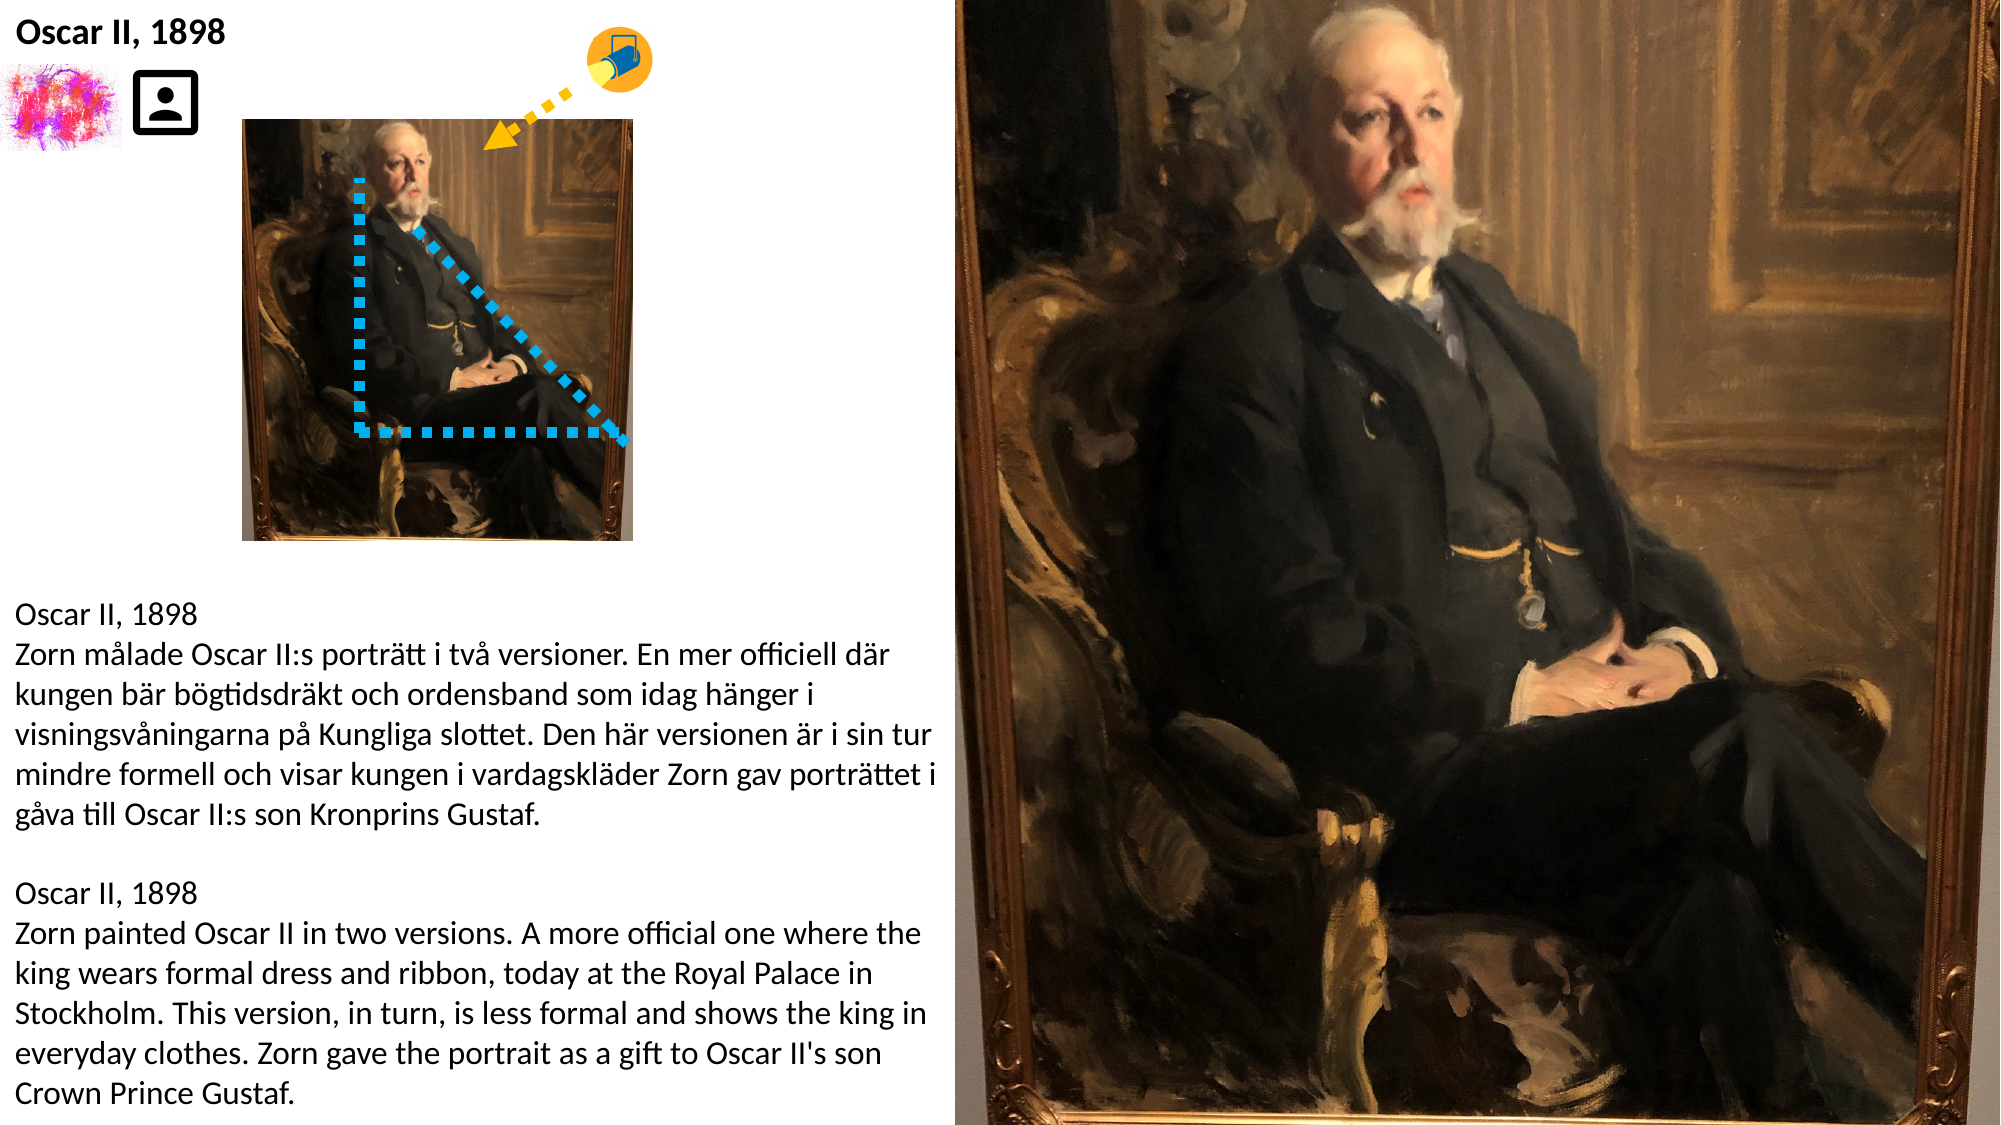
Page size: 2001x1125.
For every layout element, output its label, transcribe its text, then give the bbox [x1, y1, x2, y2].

text_box Oscar II, 1898 Zorn målade Oscar II:s porträtt i två versioner. En mer officiell där kungen bär bögtidsdräkt och ordensband som idag hänger i visningsvåningarna på Kungliga slottet. Den här versionen är i sin tur mindre formell och visar kungen i vardagskläder Zorn gav porträttet i gåva till Oscar II:s son Kronprins Gustaf. Oscar II, 1898 Zorn painted Oscar II in two versions. A more official one where the king wears formal dress and ribbon, today at the Royal Palace in Stockholm. This version, in turn, is less formal and shows the king in everyday clothes. Zorn gave the portrait as a gift to Oscar II's son Crown Prince Gustaf. [0, 584, 955, 1119]
picture [0, 59, 209, 151]
picture [242, 119, 633, 541]
picture [955, 0, 2000, 1125]
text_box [415, 229, 633, 450]
picture [585, 25, 655, 95]
text_box Oscar II, 1898 [1, 0, 242, 60]
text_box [483, 91, 570, 151]
